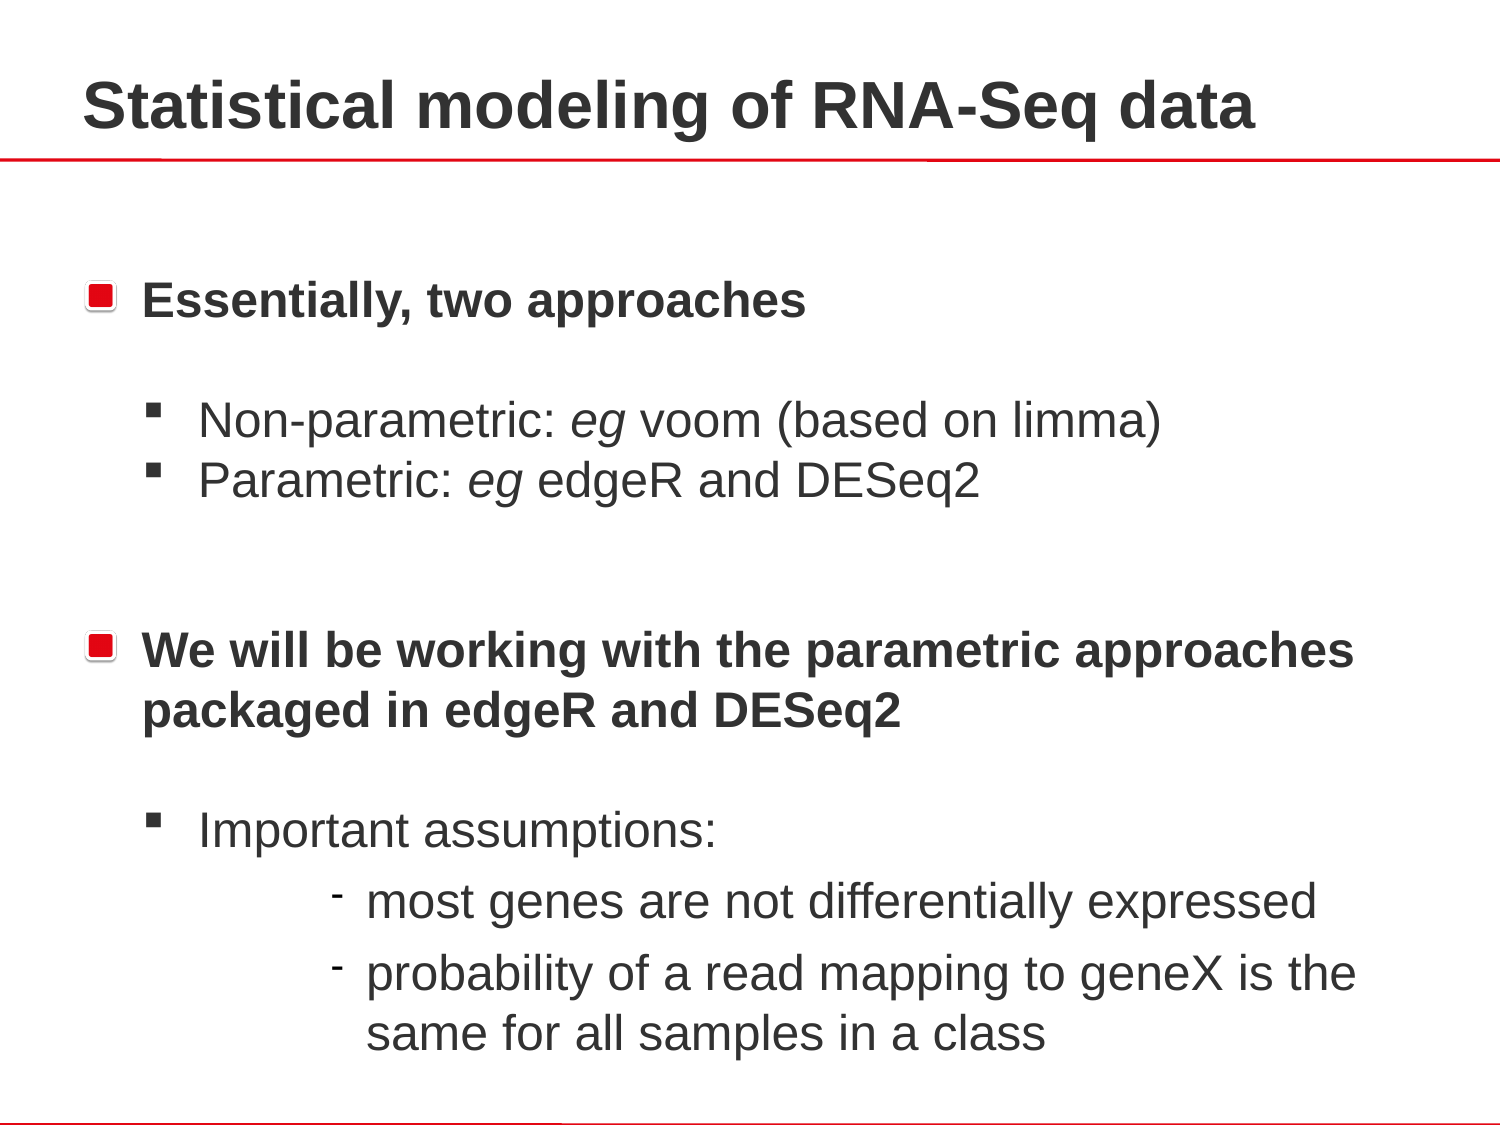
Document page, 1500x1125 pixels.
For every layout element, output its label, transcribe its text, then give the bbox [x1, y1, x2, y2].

picture [82, 279, 119, 315]
text_box Statistical modeling of RNA-Seq data [82, 66, 1411, 145]
text_box Essentially, two approaches Non-parametric: eg voom (based on limma) Parametric: eg edgeR and DESeq2 We will be working with the parametric approaches packaged in edgeR and DESeq2 Important assumptions: most genes are not differentially expressed probability of a read mapping to geneX is the same for all samples in a class [82, 267, 1411, 988]
picture [82, 629, 119, 665]
